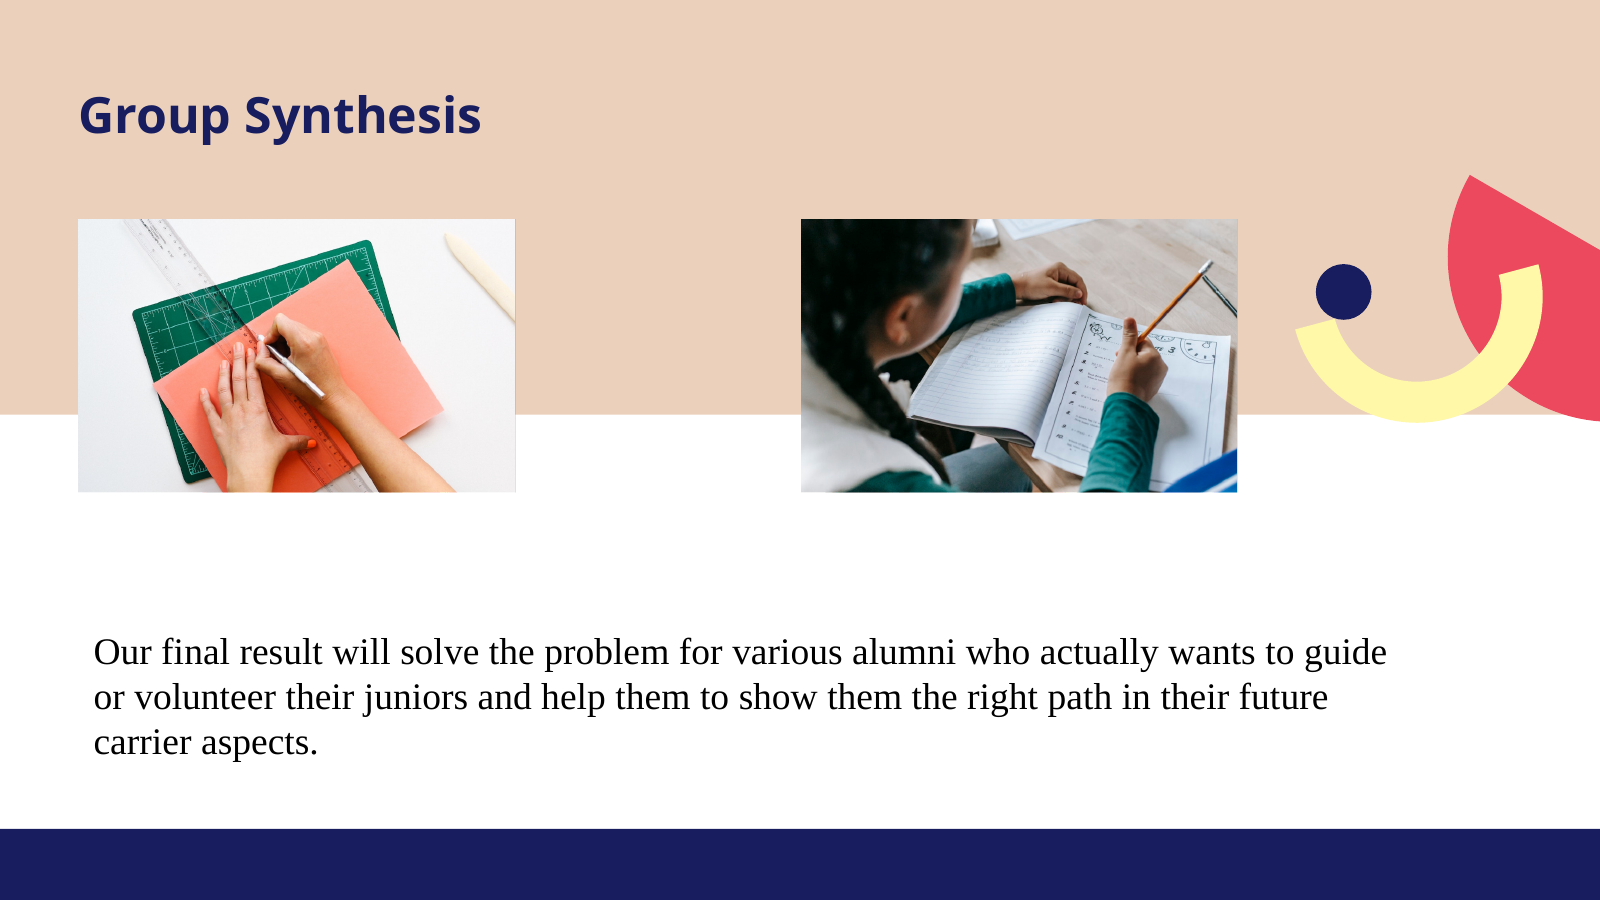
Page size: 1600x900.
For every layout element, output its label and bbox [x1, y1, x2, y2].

text_box [1406, 246, 1600, 411]
picture [78, 219, 516, 494]
picture [801, 219, 1238, 494]
text_box [0, 0, 1600, 414]
text_box [1307, 294, 1559, 421]
text_box [0, 414, 1600, 828]
text_box [0, 828, 1600, 900]
text_box [1315, 264, 1372, 320]
